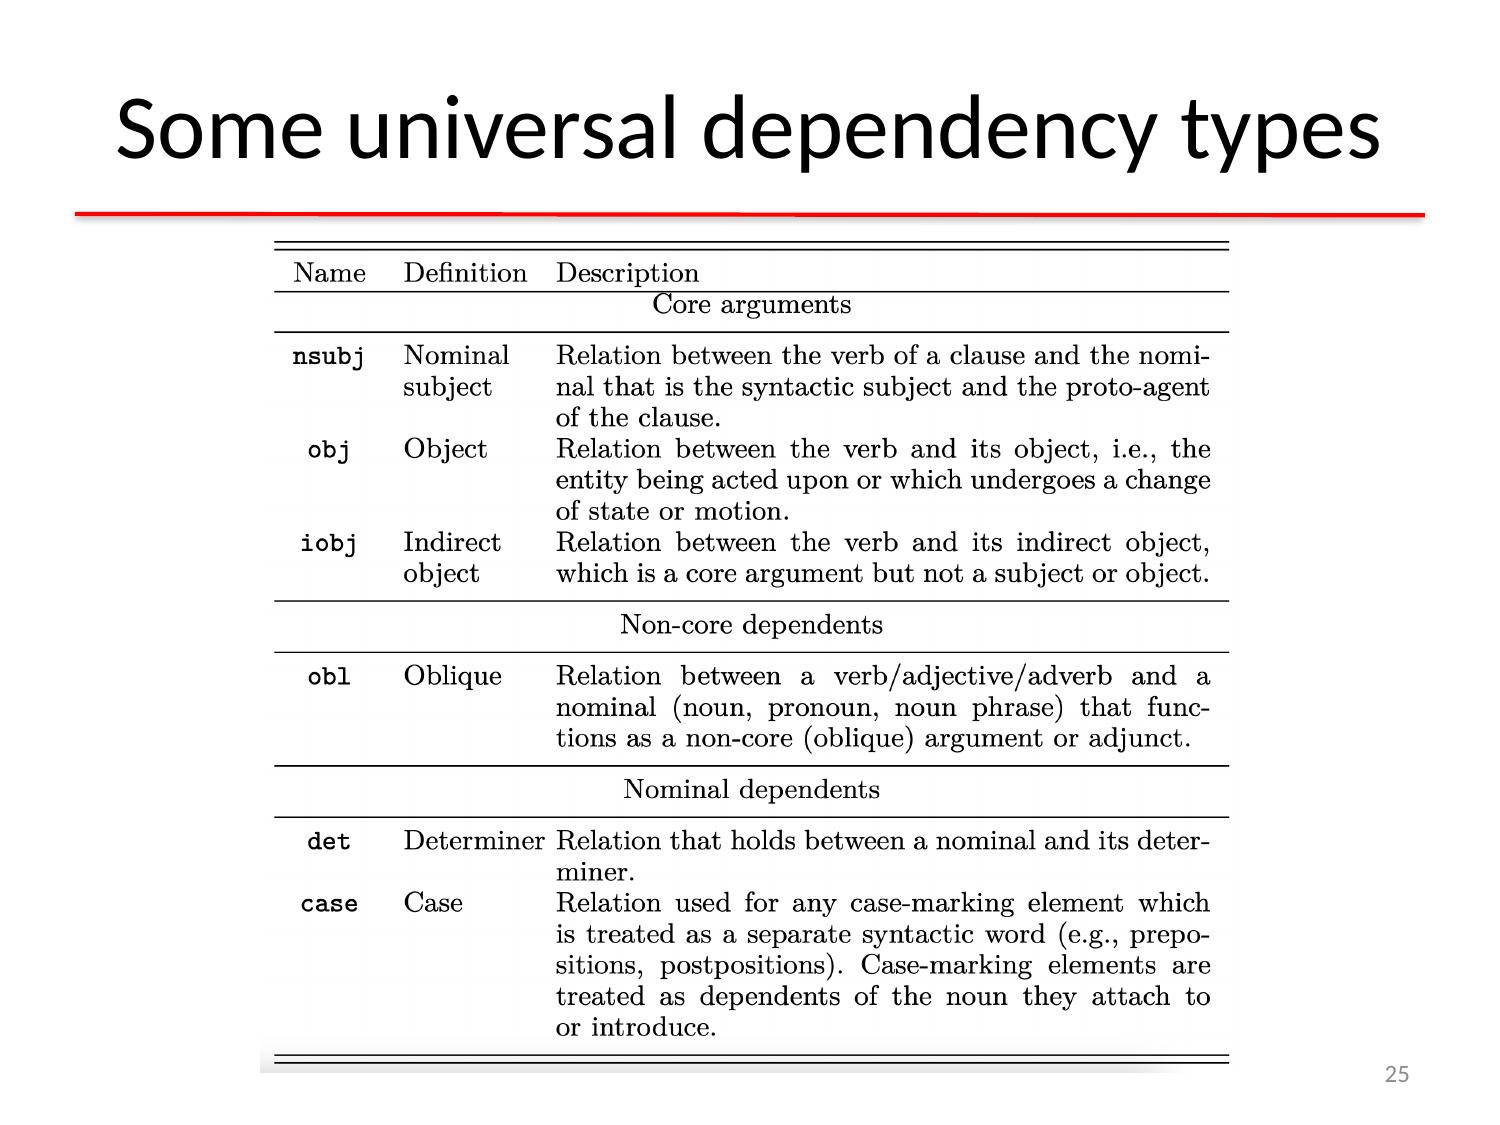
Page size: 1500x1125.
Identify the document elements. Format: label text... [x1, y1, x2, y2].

picture [260, 233, 1240, 1073]
title Some universal dependency types [75, 45, 1425, 198]
slide_number 25 [1074, 1042, 1425, 1103]
